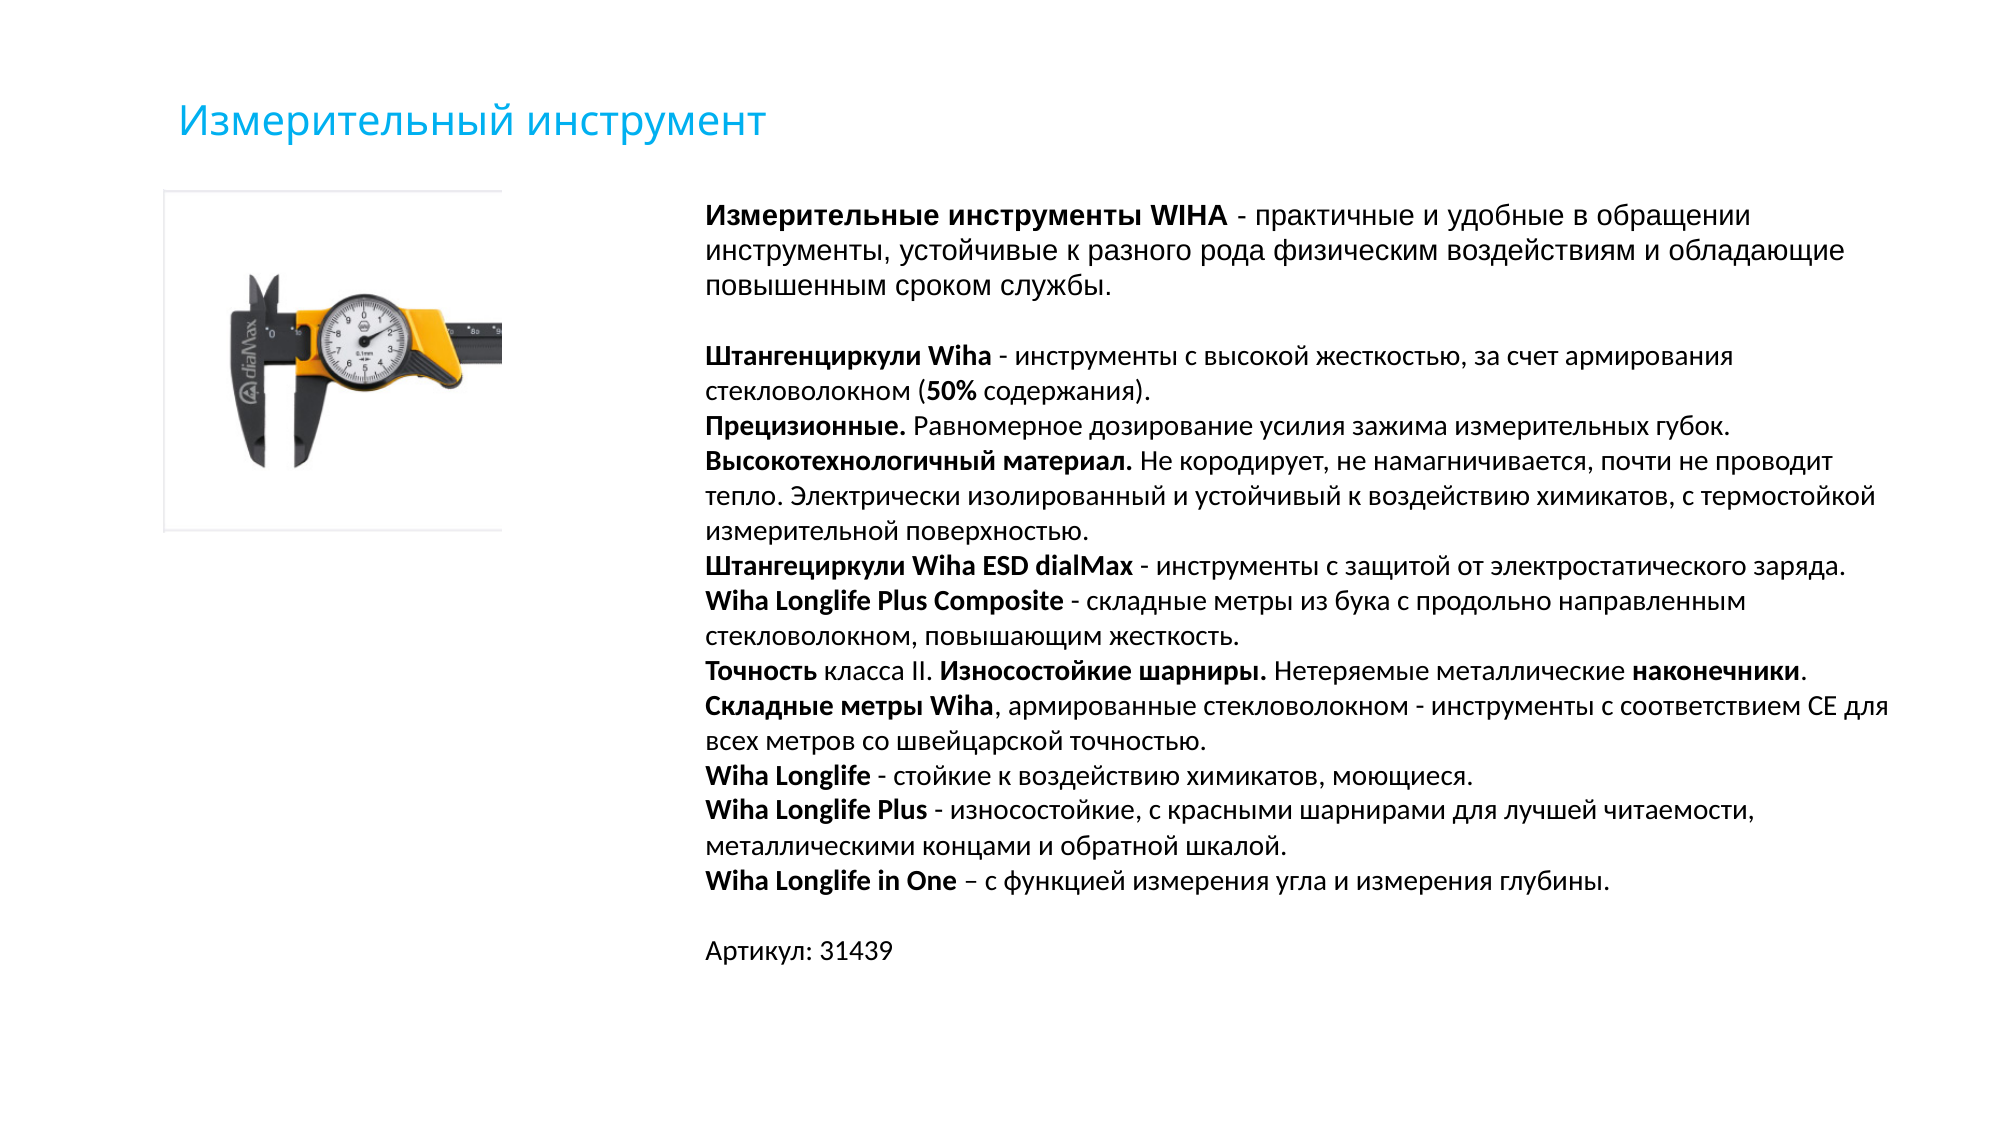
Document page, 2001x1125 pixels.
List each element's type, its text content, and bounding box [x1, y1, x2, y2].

text_box Измерительные инструменты WIHA - практичные и удобные в обращении инструменты, устойчивые к разного рода физическим воздействиям и обладающие повышенным сроком службы. Штангенциркули Wiha - инструменты с высокой жесткостью, за счет армирования стекловолокном (50% содержания). Прецизионные. Равномерное дозирование усилия зажима измерительных губок. Высокотехнологичный материал. Не кородирует, не намагничивается, почти не проводит тепло. Электрически изолированный и устойчивый к воздействию химикатов, с термостойкой измерительной поверхностью. Штангециркули Wiha ESD dialMax - инструменты с защитой от электростатического заряда. Wiha Longlife Plus Composite - складные метры из бука с продольно направленным стекловолокном, повышающим жесткость. Точность класса II. Износостойкие шарниры. Нетеряемые металлические наконечники. Складные метры Wiha, армированные стекловолокном - инструменты с соответствием CE для всех метров со швейцарской точностью. Wiha Longlife - стойкие к воздействию химикатов, моющиеся. Wiha Longlife Plus - износостойкие, с красными шарнирами для лучшей читаемости, металлическими концами и обратной шкалой. Wiha Longlife in One – с функцией измерения угла и измерения глубины. Артикул: 31439 [690, 189, 1929, 1009]
text_box Измерительный инструмент [162, 82, 1663, 152]
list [162, 189, 502, 533]
